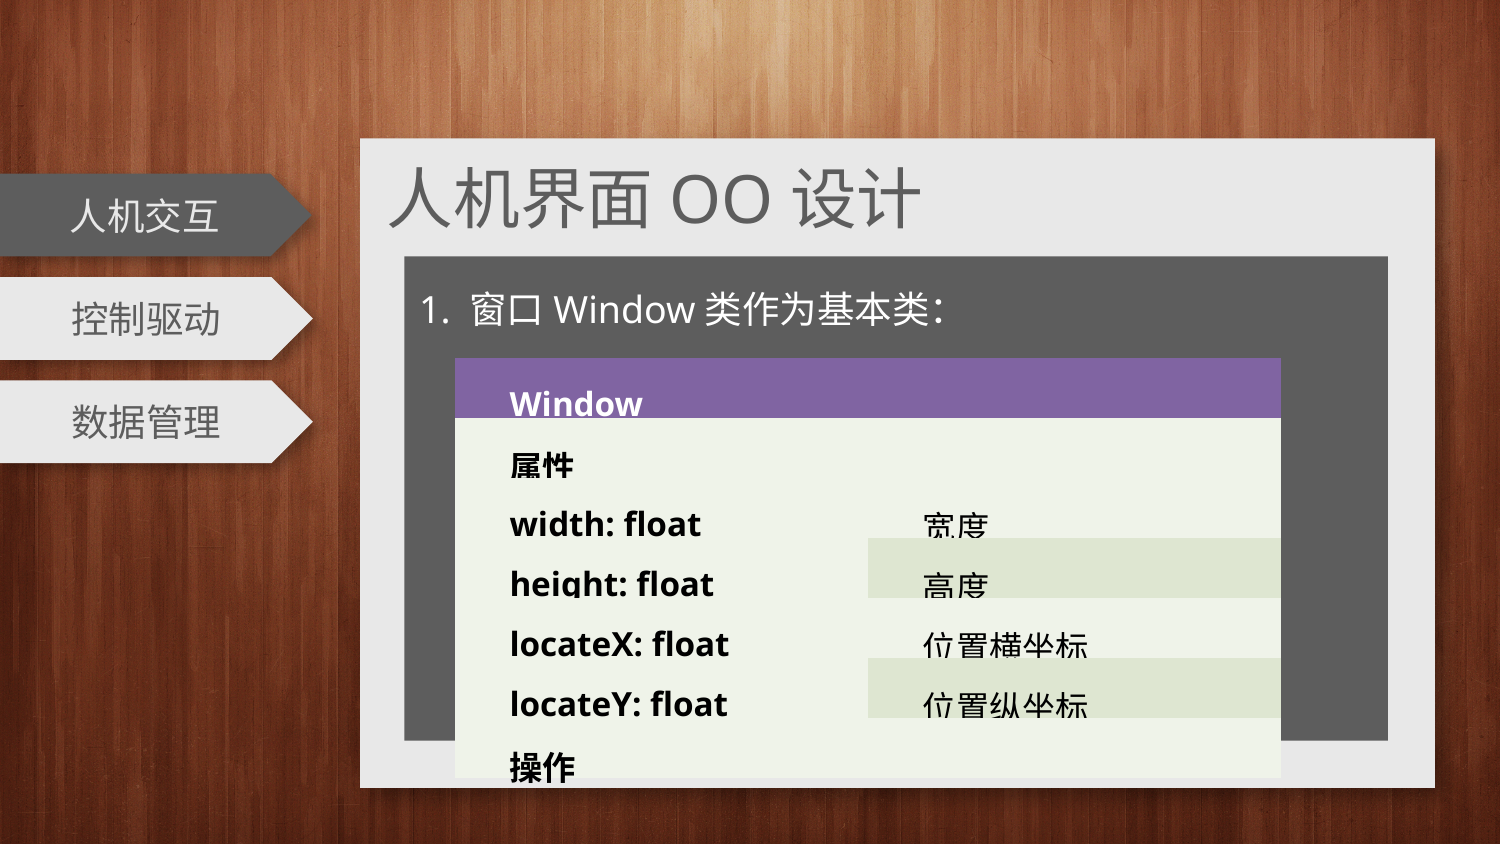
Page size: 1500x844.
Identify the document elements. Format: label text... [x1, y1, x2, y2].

text_box 数据管理 [0, 378, 315, 466]
text_box 人机界面OO设计 [371, 149, 963, 245]
table_cell 属性 [455, 418, 1281, 478]
table_cell width: float [455, 478, 868, 538]
text_box 1. 窗口Window类作为基本类： [402, 254, 1390, 743]
text_box 控制驱动 [0, 274, 315, 362]
picture [0, 0, 1500, 844]
table_cell 高度 [868, 538, 1281, 598]
text_box [358, 136, 1437, 790]
table_cell height: float [455, 538, 868, 598]
table_cell locateY: float [455, 658, 868, 718]
table_cell 位置纵坐标 [868, 658, 1281, 718]
table_cell locateX: float [455, 598, 868, 658]
table_cell 位置横坐标 [868, 598, 1281, 658]
text_box 人机交互 [0, 171, 314, 259]
table_cell 宽度 [868, 478, 1281, 538]
table_header Window [455, 358, 1281, 418]
table_cell 操作 [455, 718, 1281, 778]
